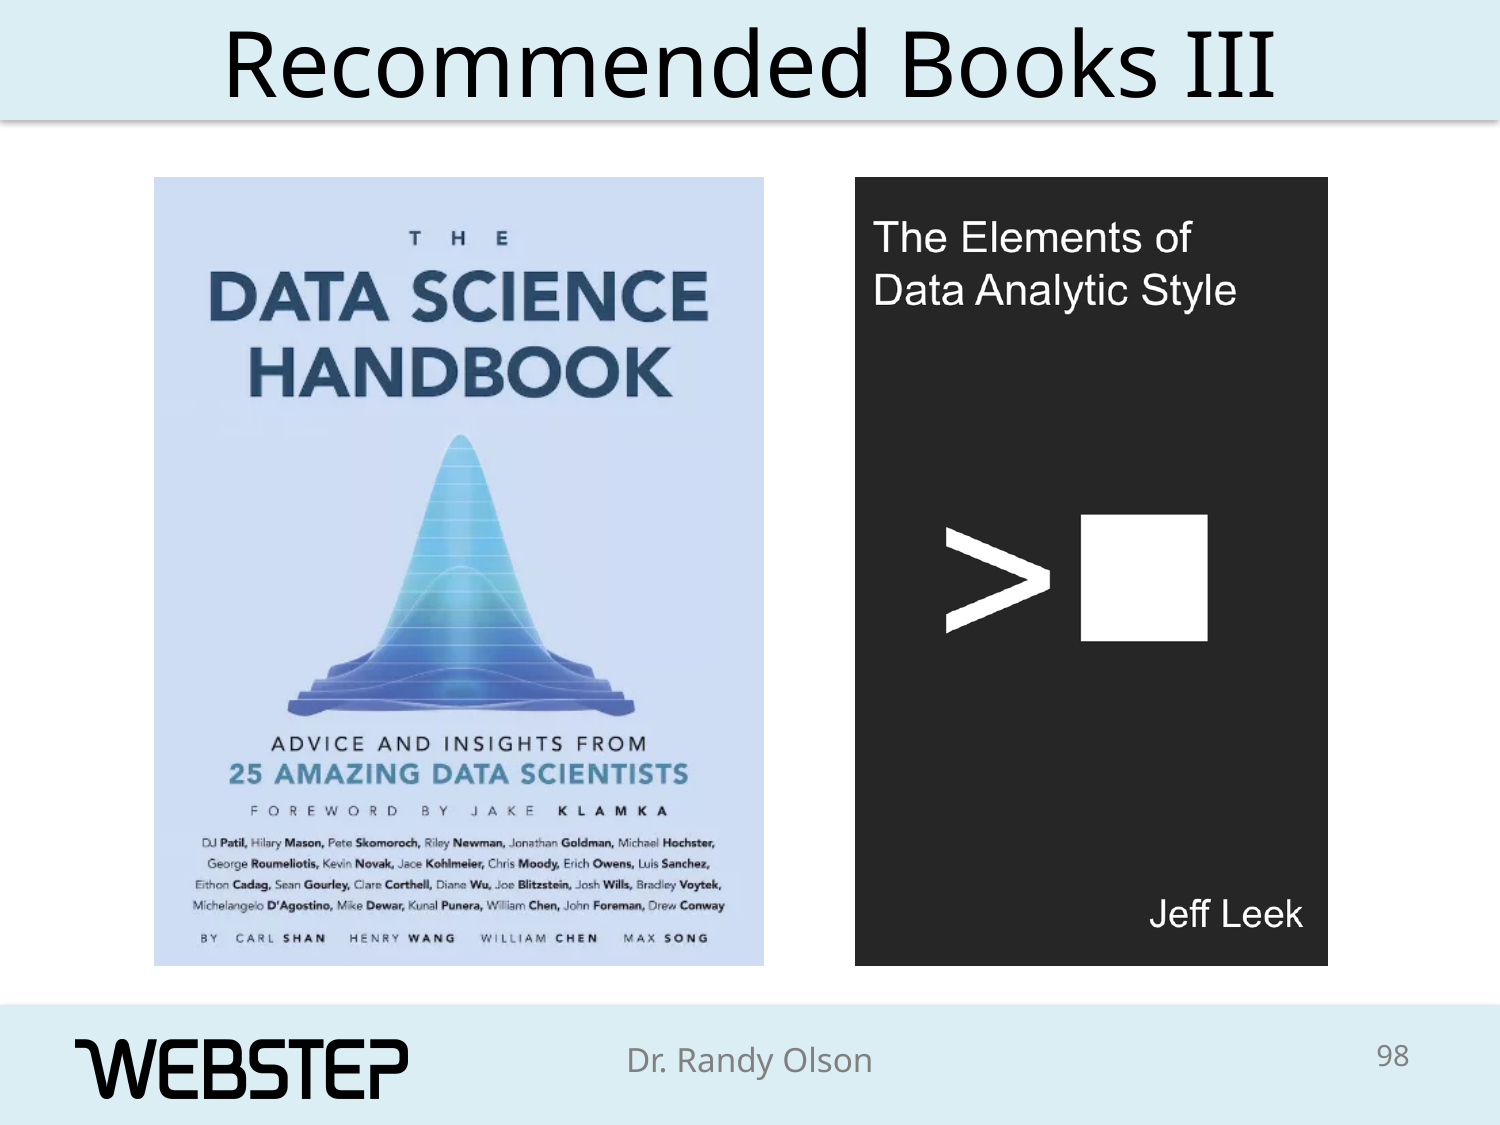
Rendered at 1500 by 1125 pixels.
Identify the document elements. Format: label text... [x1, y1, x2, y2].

picture [854, 177, 1328, 966]
picture [75, 1039, 408, 1099]
title Recommended Books III [75, 0, 1425, 155]
picture [154, 177, 764, 966]
slide_number 98 [1310, 1026, 1425, 1088]
